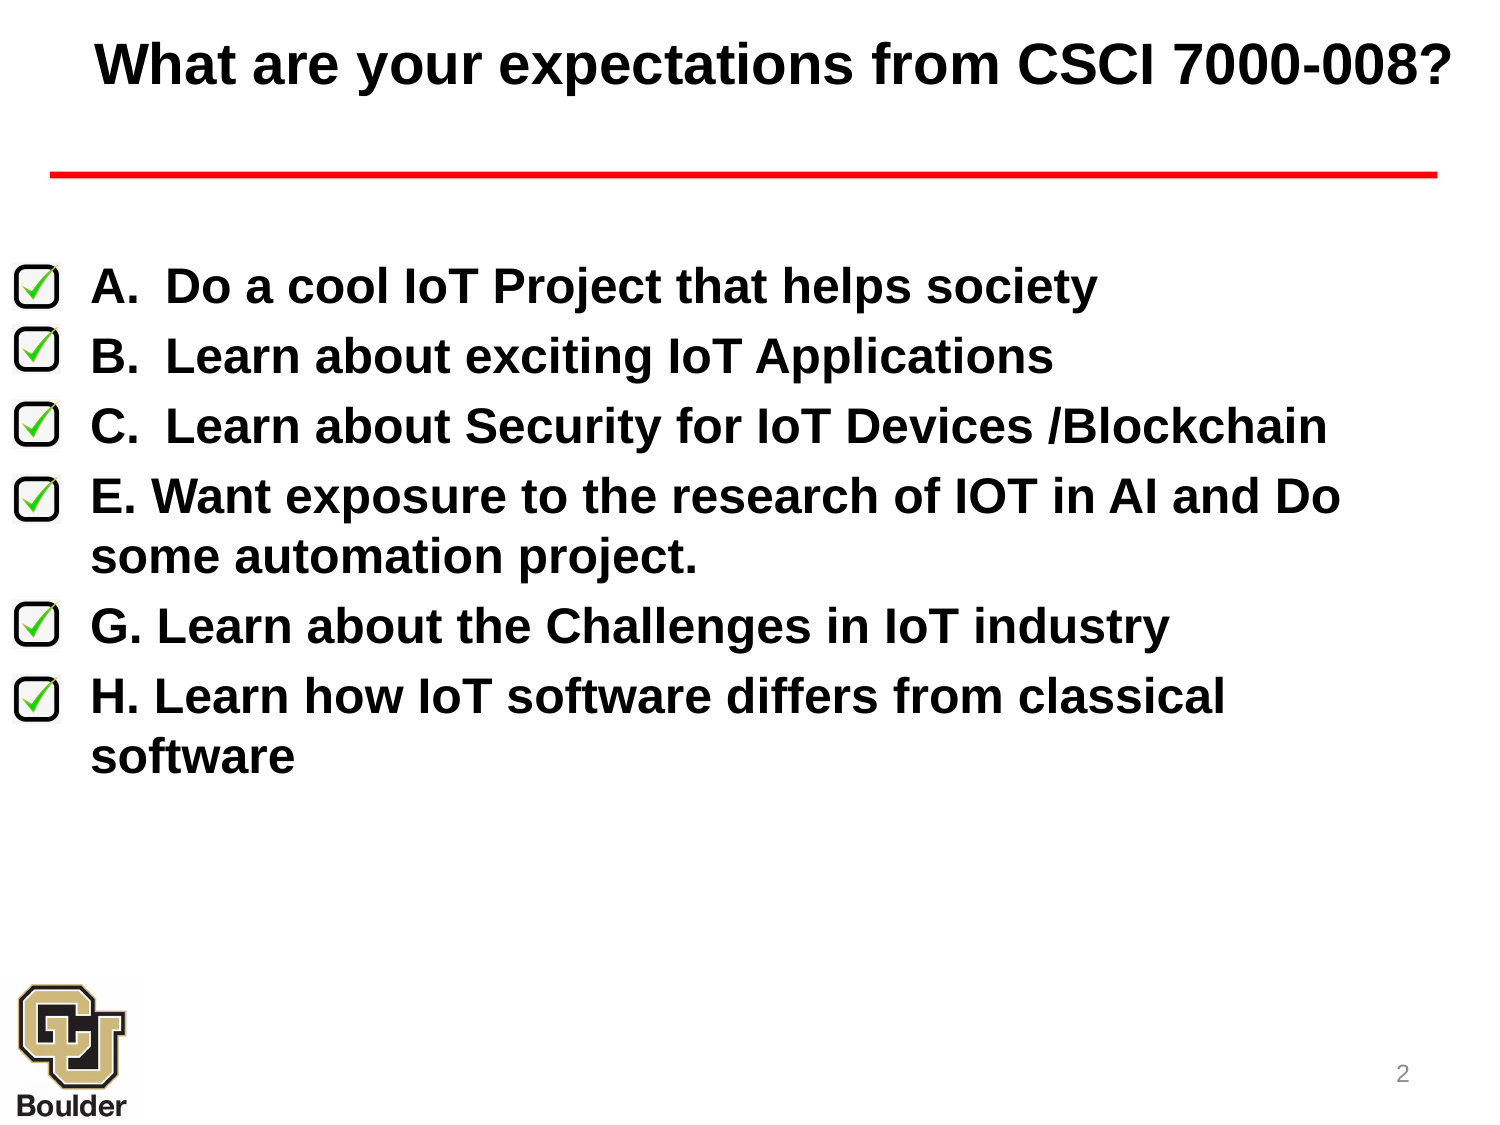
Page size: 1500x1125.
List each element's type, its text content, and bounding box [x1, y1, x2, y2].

picture [12, 324, 61, 374]
picture [12, 674, 61, 724]
picture [0, 978, 142, 1125]
picture [12, 474, 61, 524]
list Do a cool IoT Project that helps society Learn about exciting IoT Applications Learn about Security for IoT Devices /Blockchain E. Want exposure to the research of IOT in AI and Do some automation project. G. Learn about the Challenges in IoT industry H. Learn how IoT software differs from classical software [74, 175, 1426, 950]
picture [12, 399, 61, 449]
picture [12, 599, 61, 649]
title What are your expectations from CSCI 7000-008? [74, 14, 1476, 178]
picture [12, 262, 61, 312]
slide_number 2 [1074, 1042, 1425, 1103]
